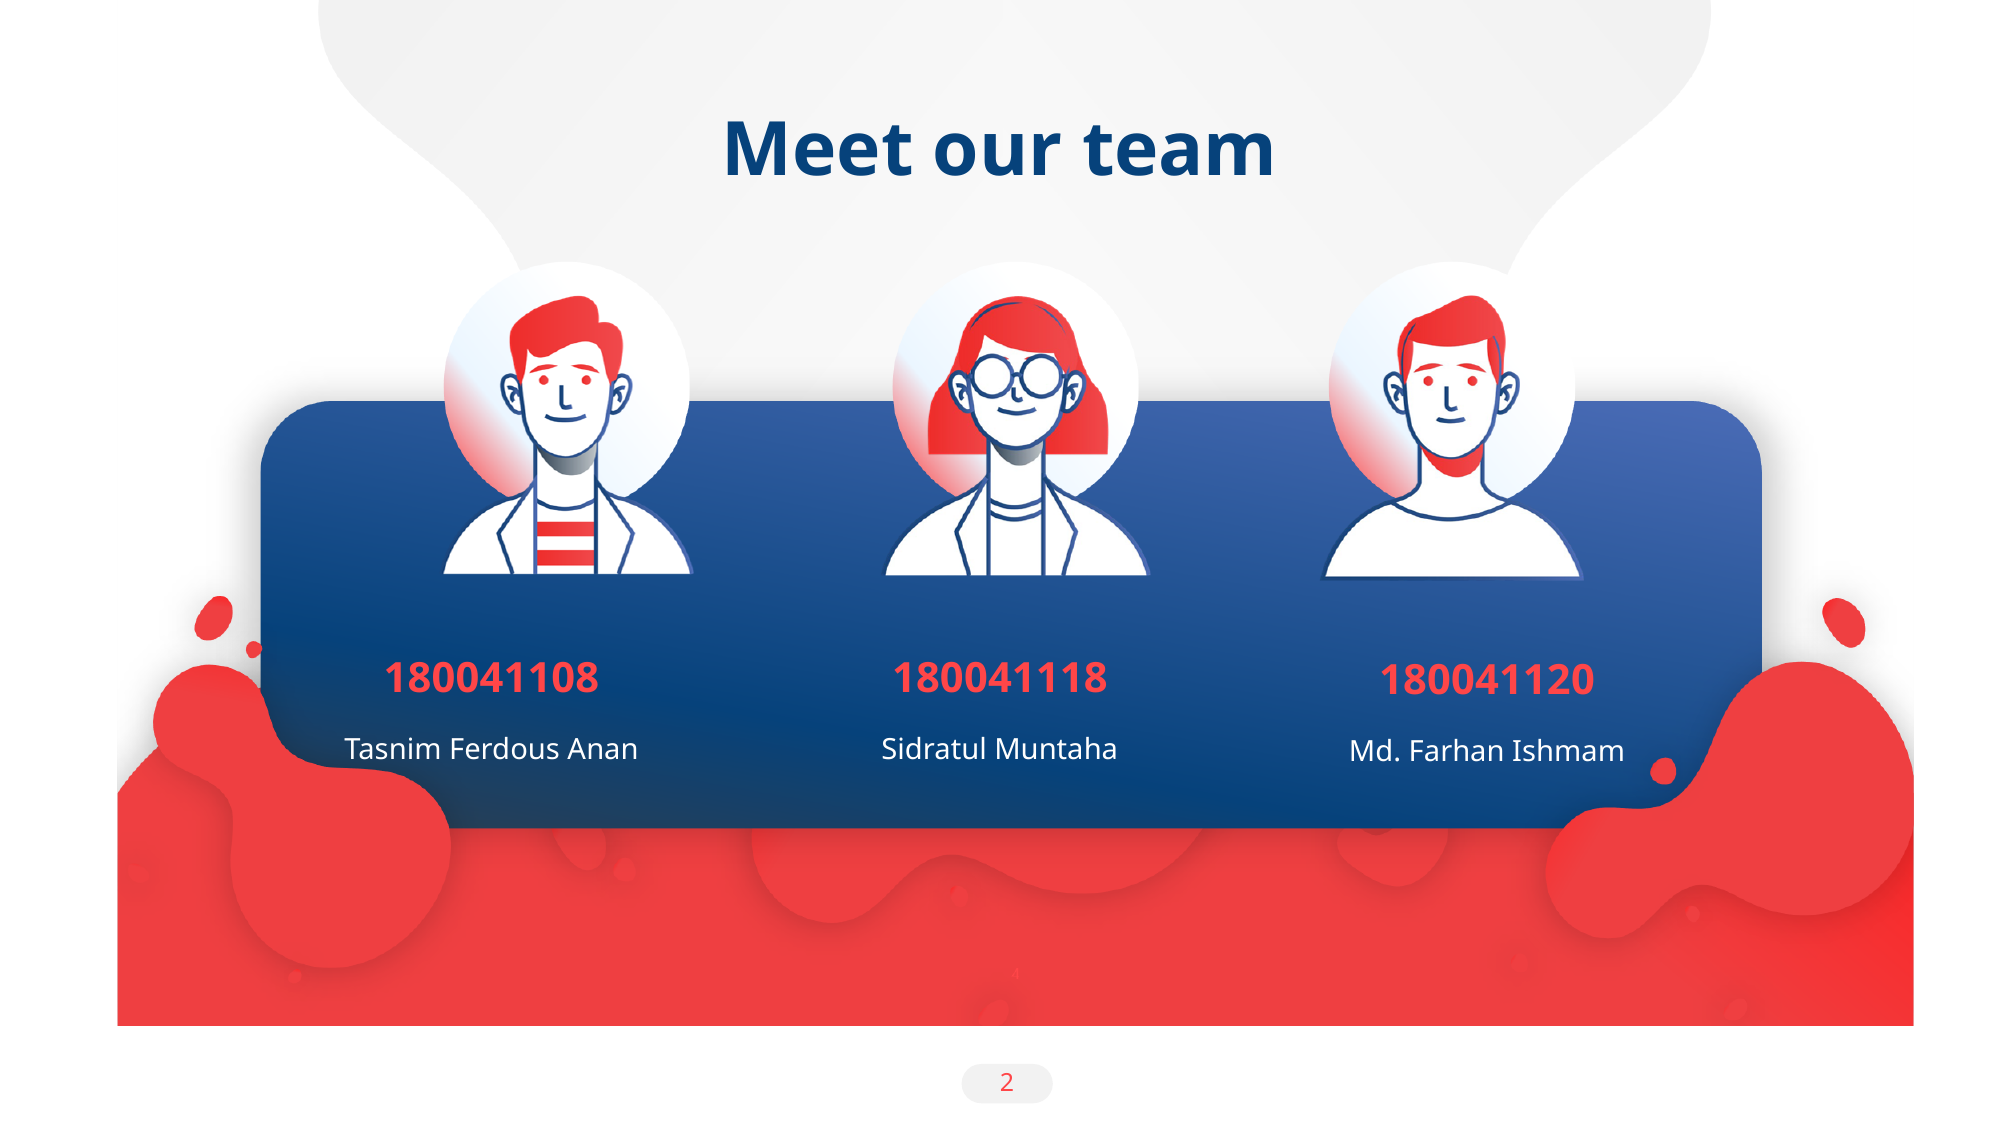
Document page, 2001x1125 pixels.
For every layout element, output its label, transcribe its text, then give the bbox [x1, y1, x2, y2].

slide_number 2 [961, 1063, 1053, 1104]
text_box Meet our team [237, 103, 1763, 216]
text_box Tasnim Ferdous Anan [327, 726, 656, 852]
picture [0, 0, 2001, 1125]
text_box 180041118 [835, 649, 1165, 725]
text_box Md. Farhan Ishmam [1322, 729, 1652, 855]
text_box 180041108 [327, 649, 656, 725]
text_box 180041120 [1322, 651, 1652, 727]
text_box Sidratul Muntaha [835, 726, 1165, 852]
